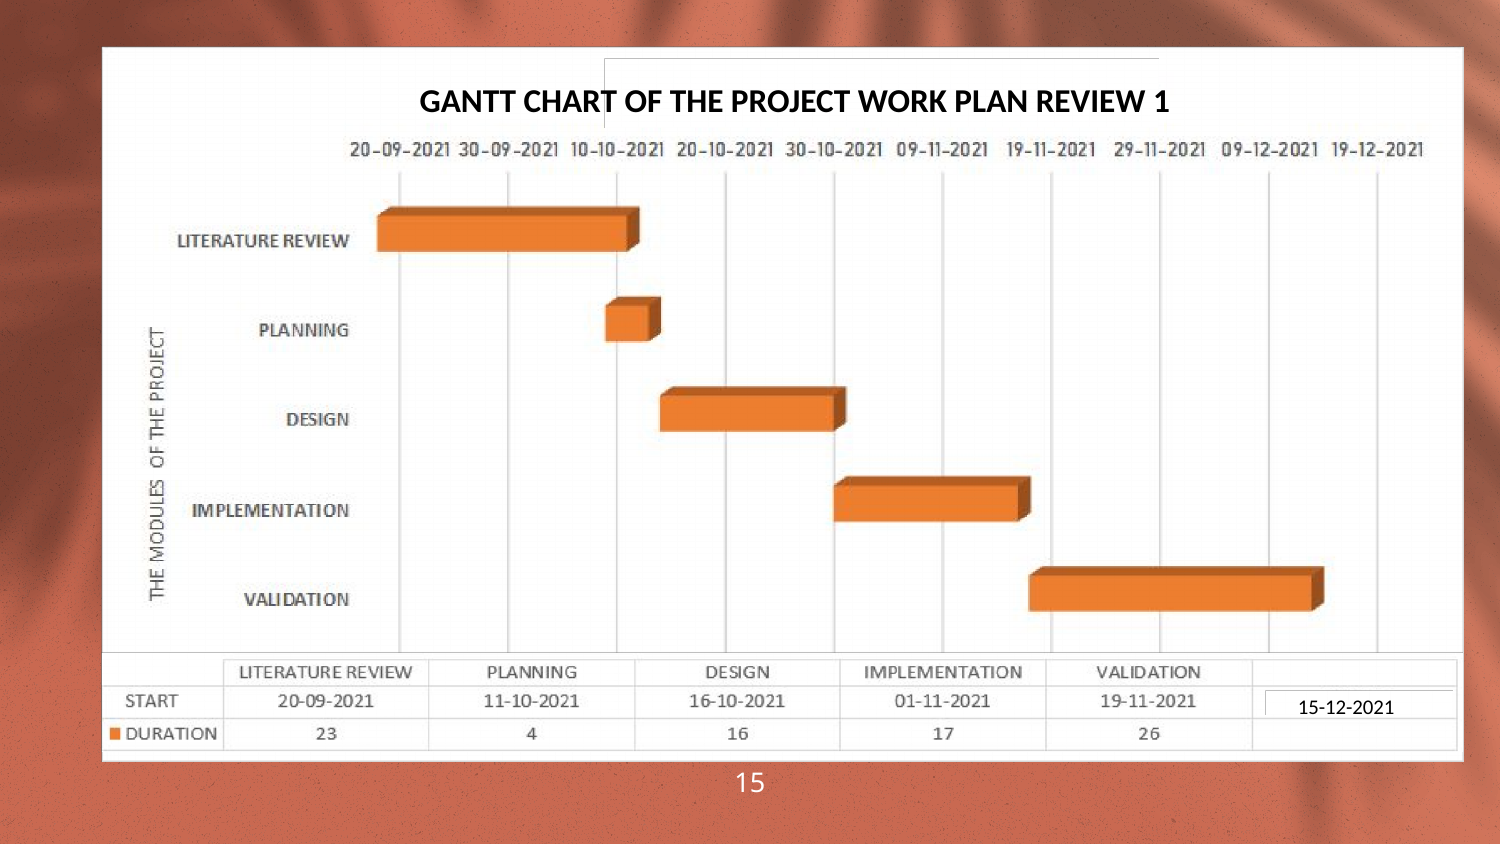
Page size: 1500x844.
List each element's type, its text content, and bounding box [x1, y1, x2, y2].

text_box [101, 45, 1464, 763]
slide_number 15 [705, 769, 795, 844]
picture [0, 0, 1500, 844]
